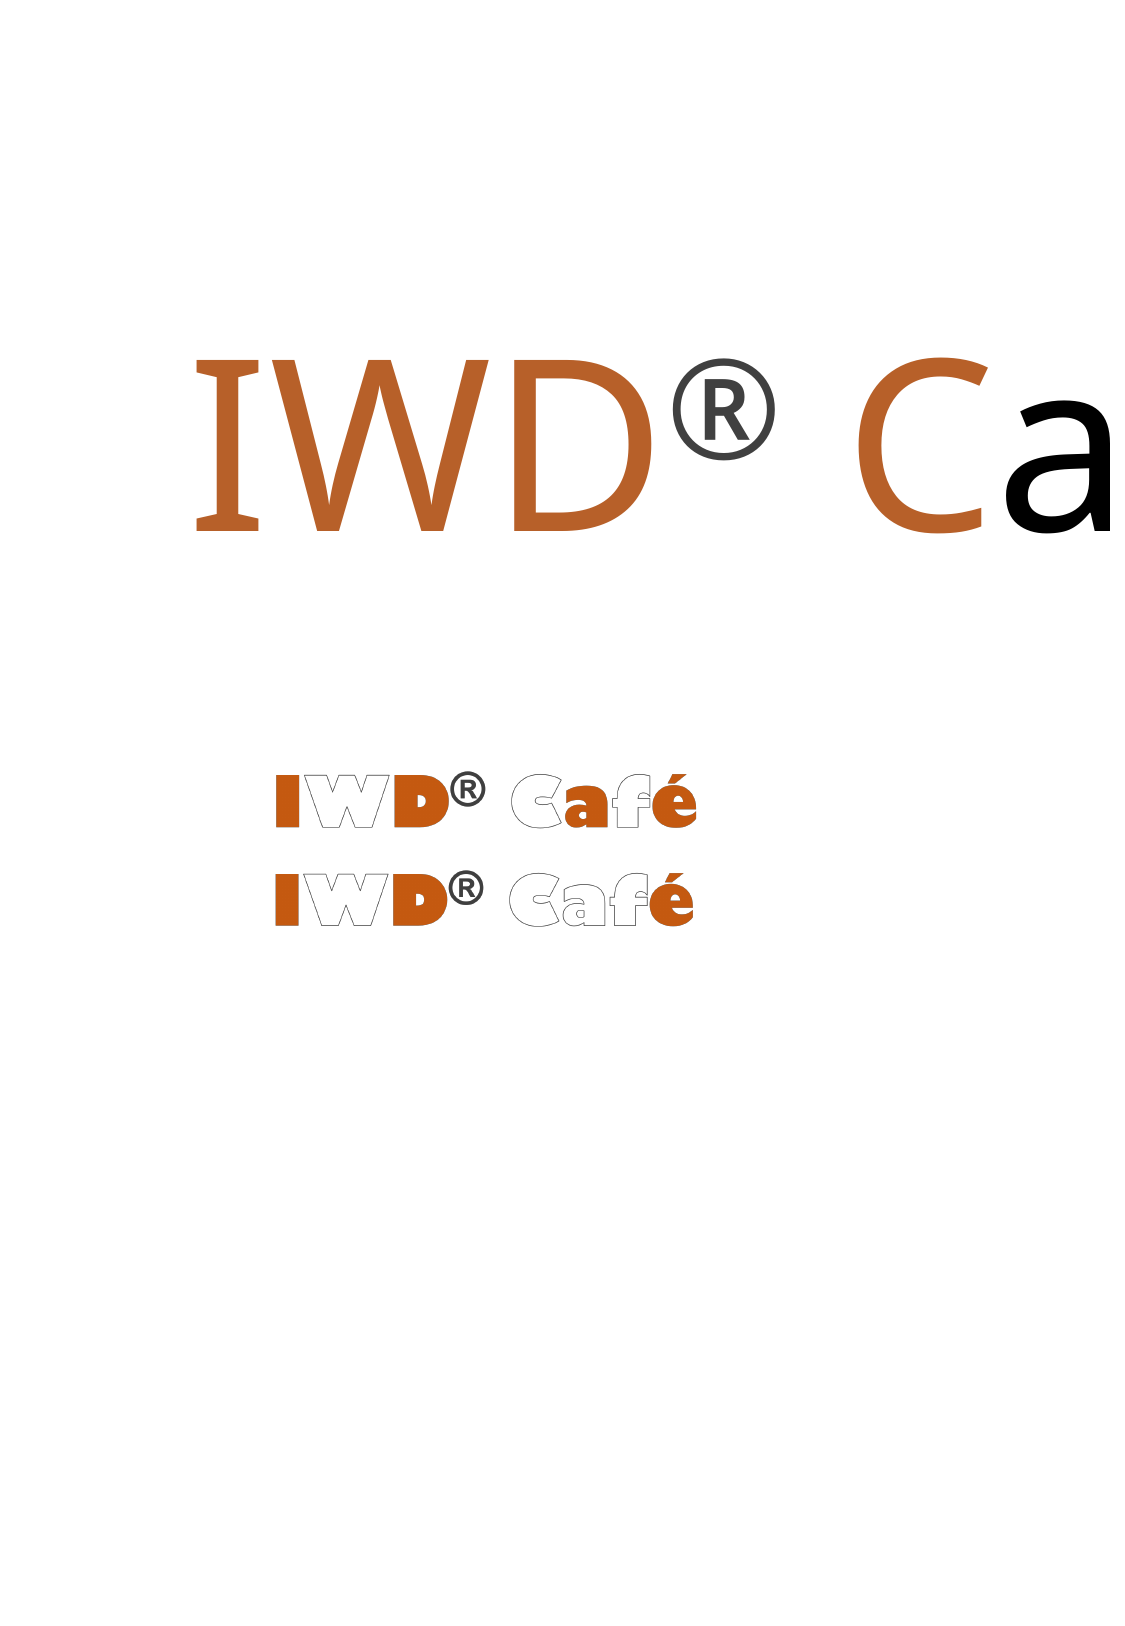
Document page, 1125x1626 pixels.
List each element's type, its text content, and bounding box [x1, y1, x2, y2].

text_box IWD® Café [173, 284, 1125, 587]
picture [228, 739, 740, 984]
